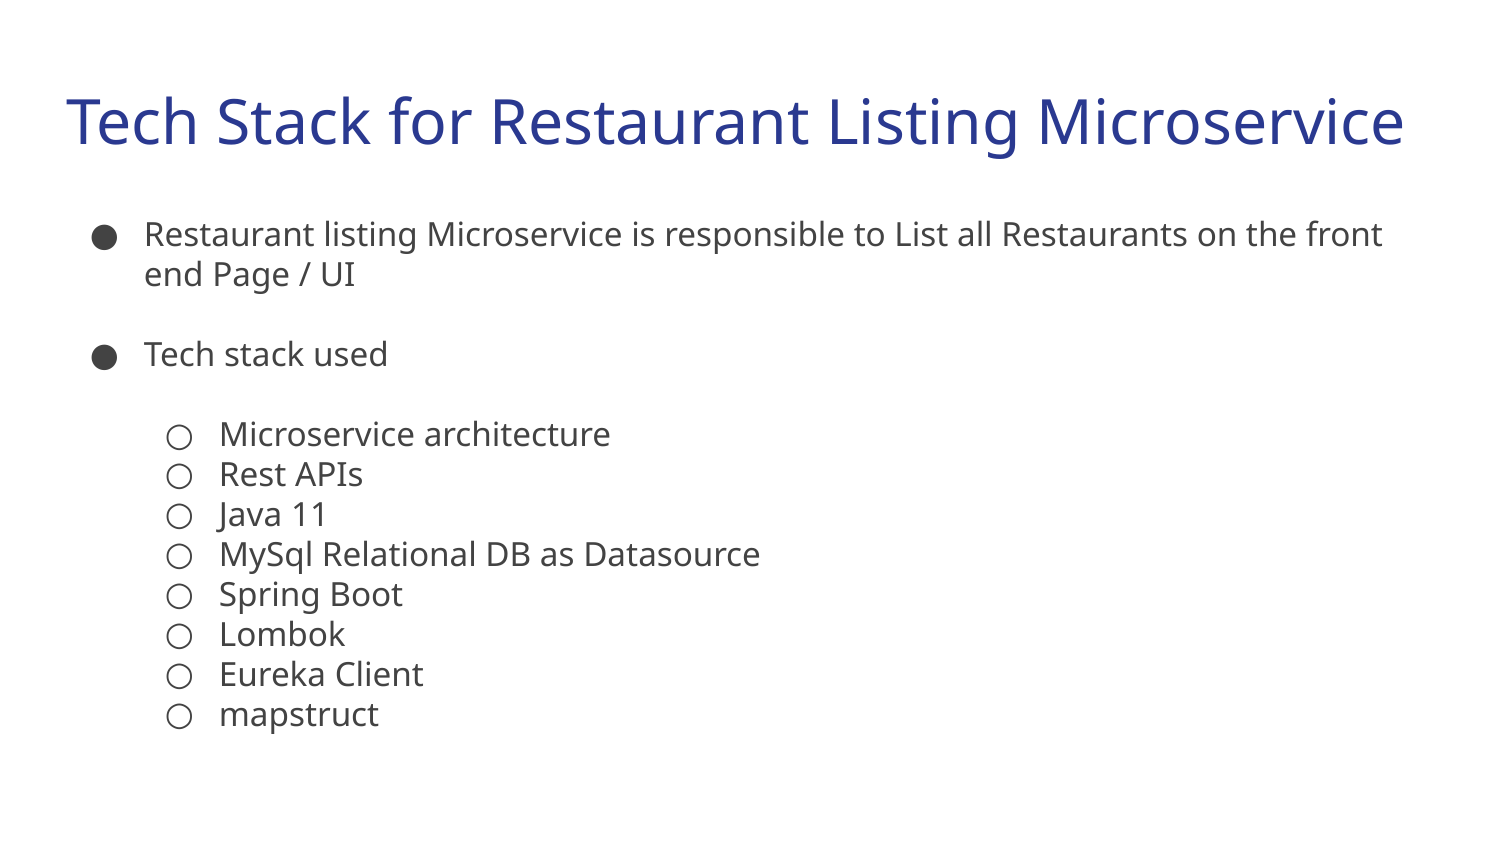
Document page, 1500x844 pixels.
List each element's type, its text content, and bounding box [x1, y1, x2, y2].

text_box Restaurant listing Microservice is responsible to List all Restaurants on the front end Page / UI Tech stack used Microservice architecture Rest APIs Java 11 MySql Relational DB as Datasource Spring Boot Lombok Eureka Client mapstruct [53, 198, 1452, 844]
title Tech Stack for Restaurant Listing Microservice [51, 67, 1449, 167]
